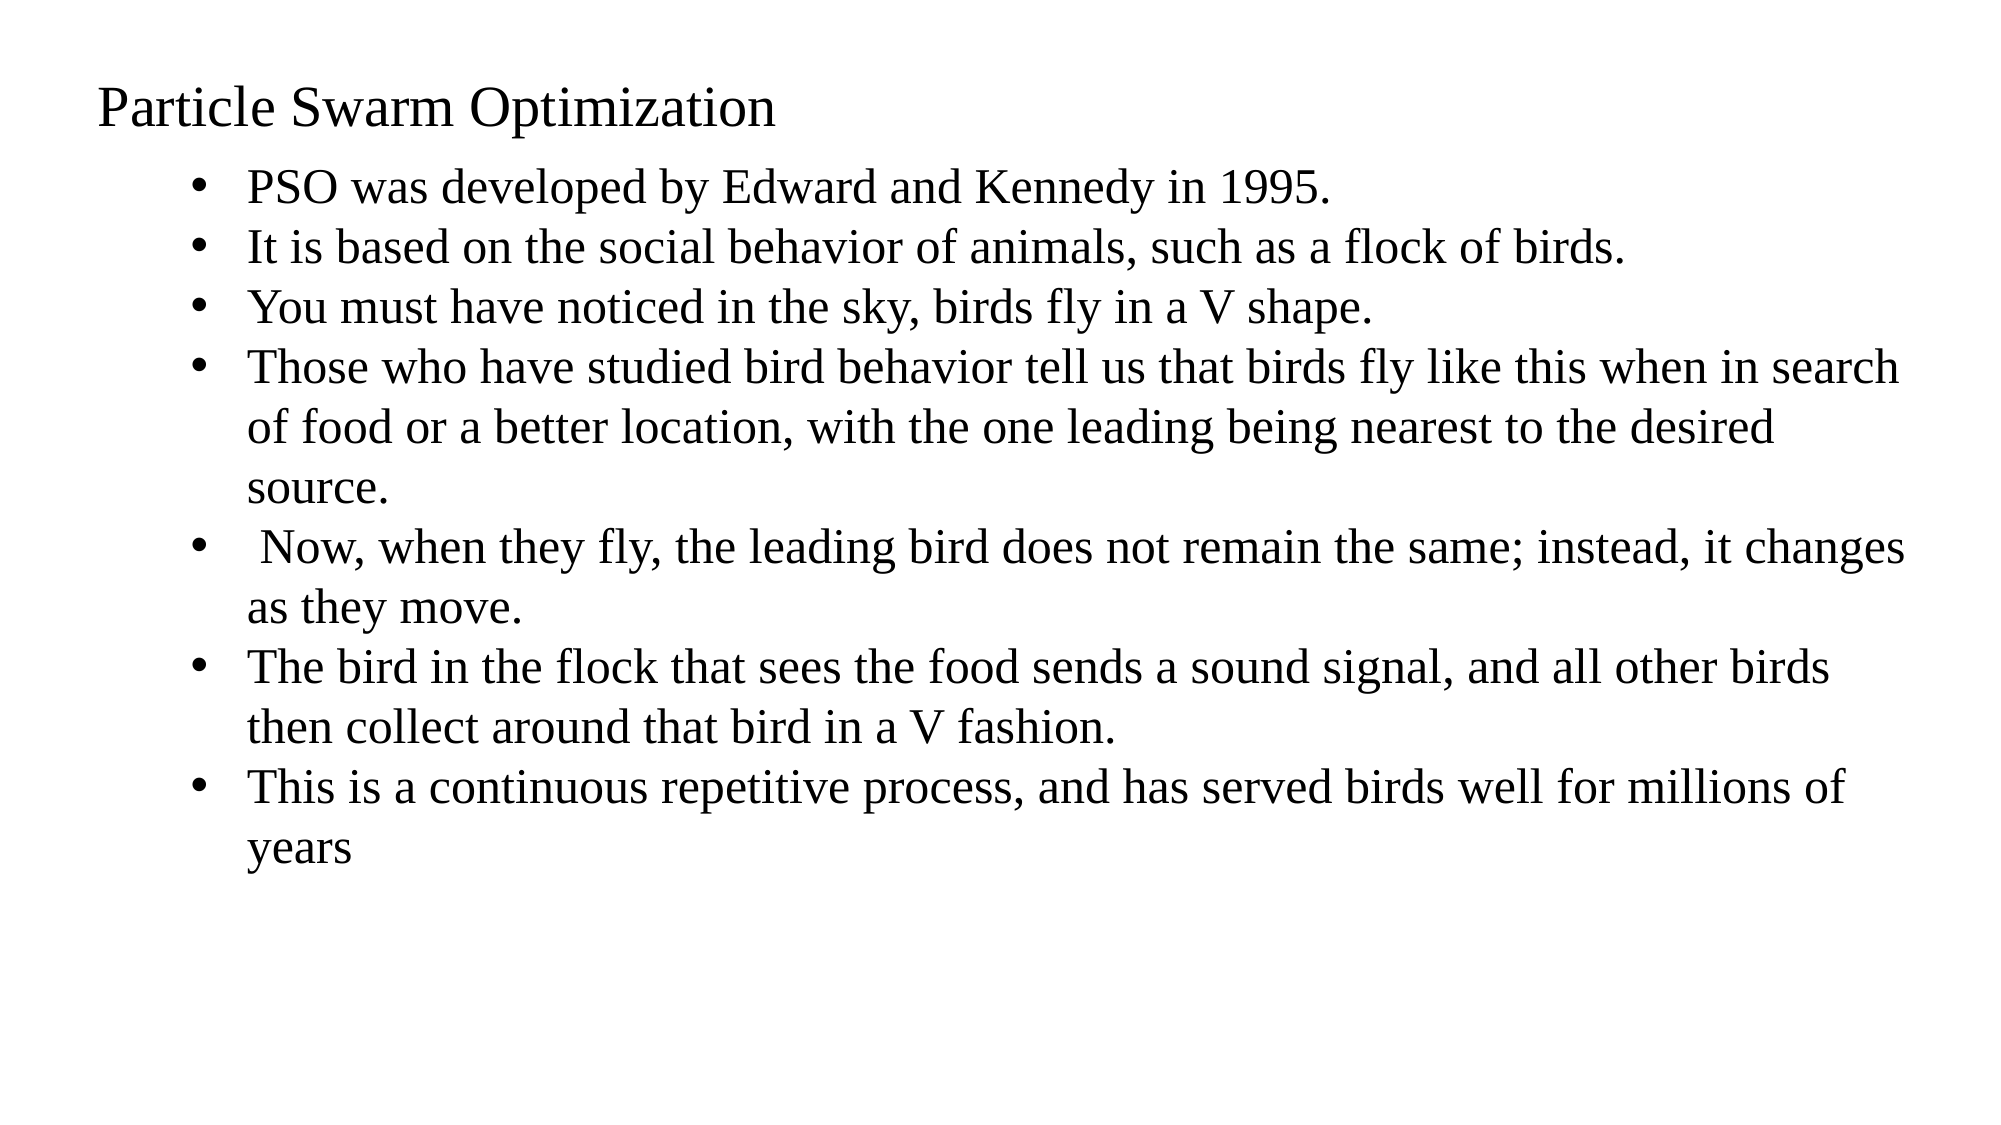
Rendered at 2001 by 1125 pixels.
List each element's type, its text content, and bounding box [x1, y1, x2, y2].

text_box PSO was developed by Edward and Kennedy in 1995. It is based on the social behavior of animals, such as a flock of birds. You must have noticed in the sky, birds fly in a V shape. Those who have studied bird behavior tell us that birds fly like this when in search of food or a better location, with the one leading being nearest to the desired source. Now, when they fly, the leading bird does not remain the same; instead, it changes as they move. The bird in the flock that sees the food sends a sound signal, and all other birds then collect around that bird in a V fashion. This is a continuous repetitive process, and has served birds well for millions of years [175, 146, 1923, 942]
text_box Particle Swarm Optimization [83, 60, 793, 146]
